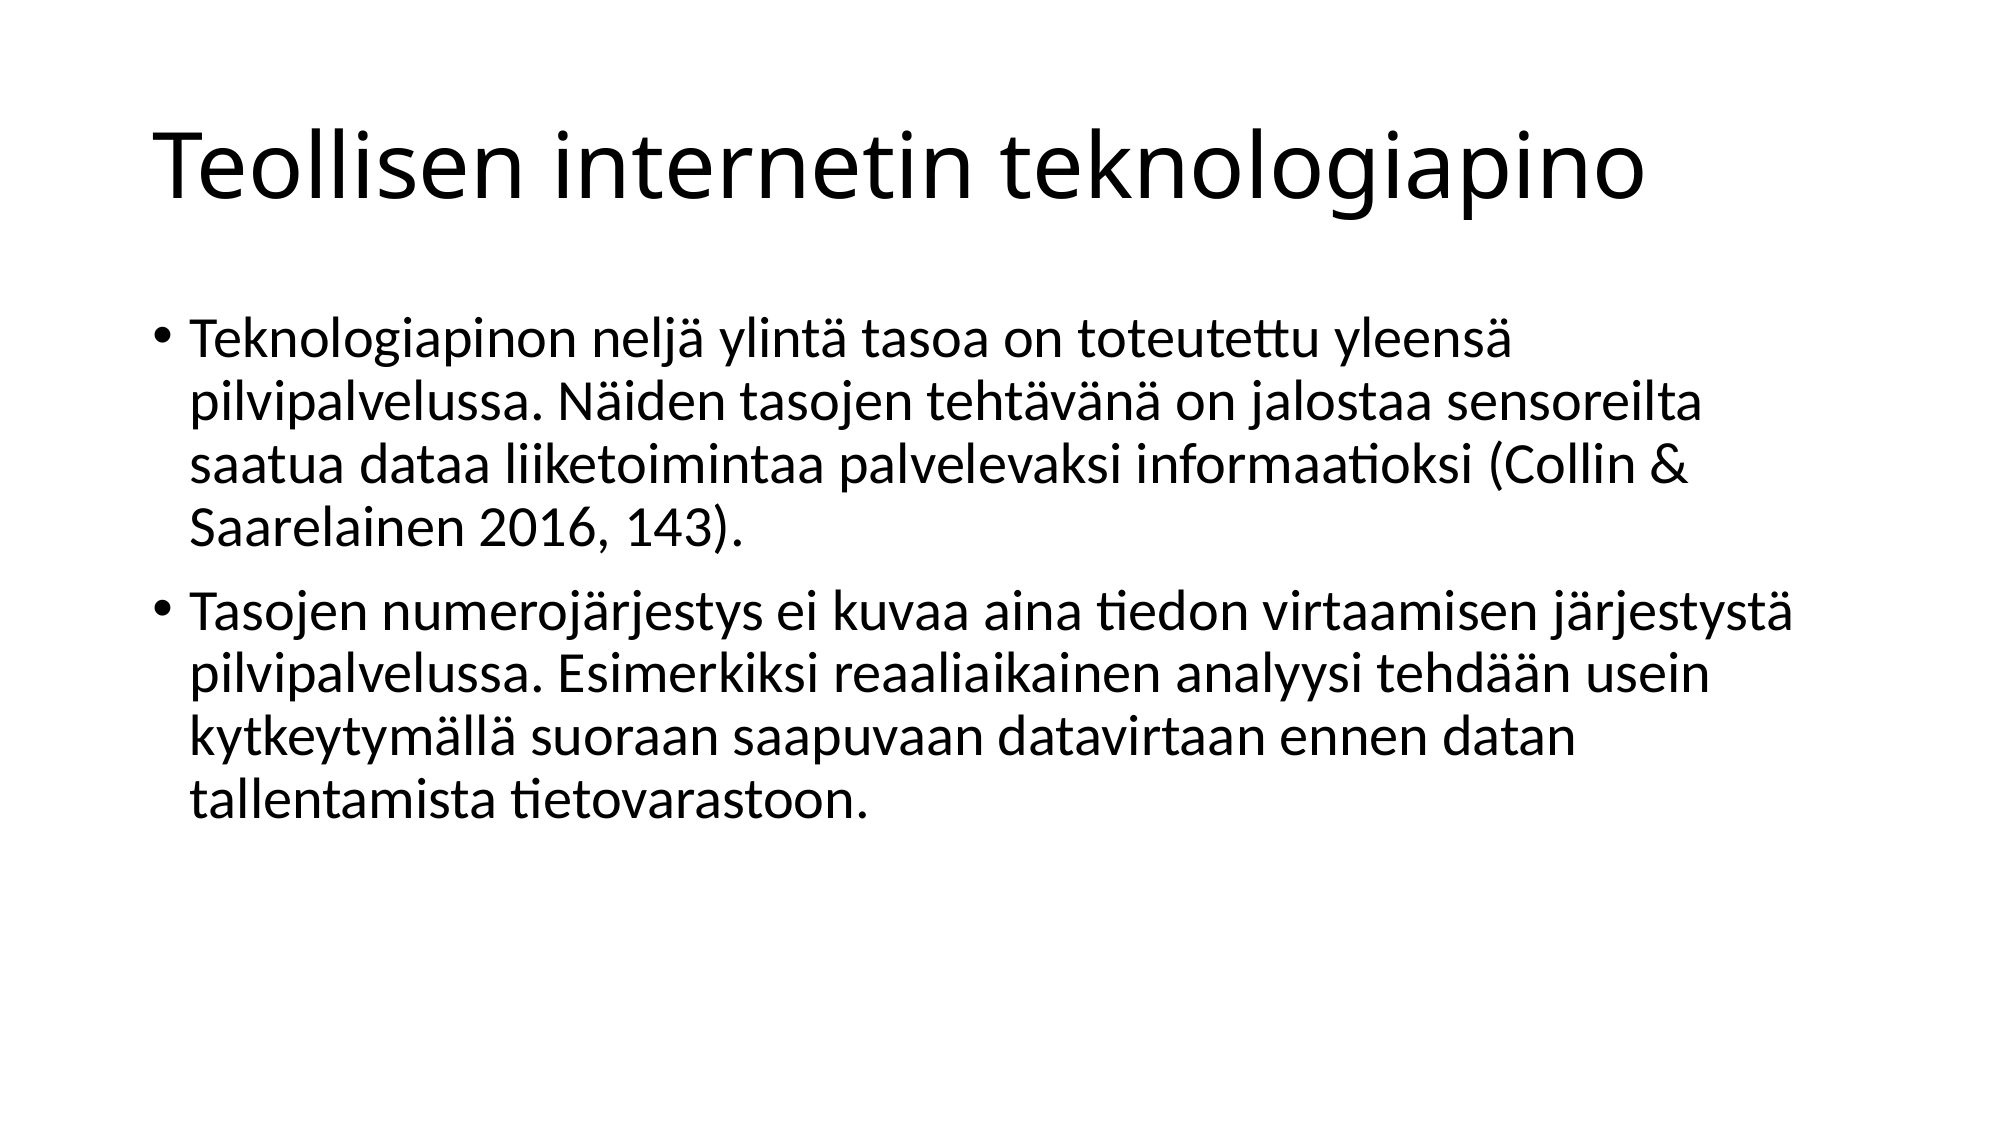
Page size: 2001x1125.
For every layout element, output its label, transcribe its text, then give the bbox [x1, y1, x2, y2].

list Teknologiapinon neljä ylintä tasoa on toteutettu yleensä pilvipalvelussa. Näiden tasojen tehtävänä on jalostaa sensoreilta saatua dataa liiketoimintaa palvelevaksi informaatioksi (Collin & Saarelainen 2016, 143). Tasojen numerojärjestys ei kuvaa aina tiedon virtaamisen järjestystä pilvipalvelussa. Esimerkiksi reaaliaikainen analyysi tehdään usein kytkeytymällä suoraan saapuvaan datavirtaan ennen datan tallentamista tietovarastoon. [137, 299, 1863, 1014]
title Teollisen internetin teknologiapino [137, 59, 1863, 278]
